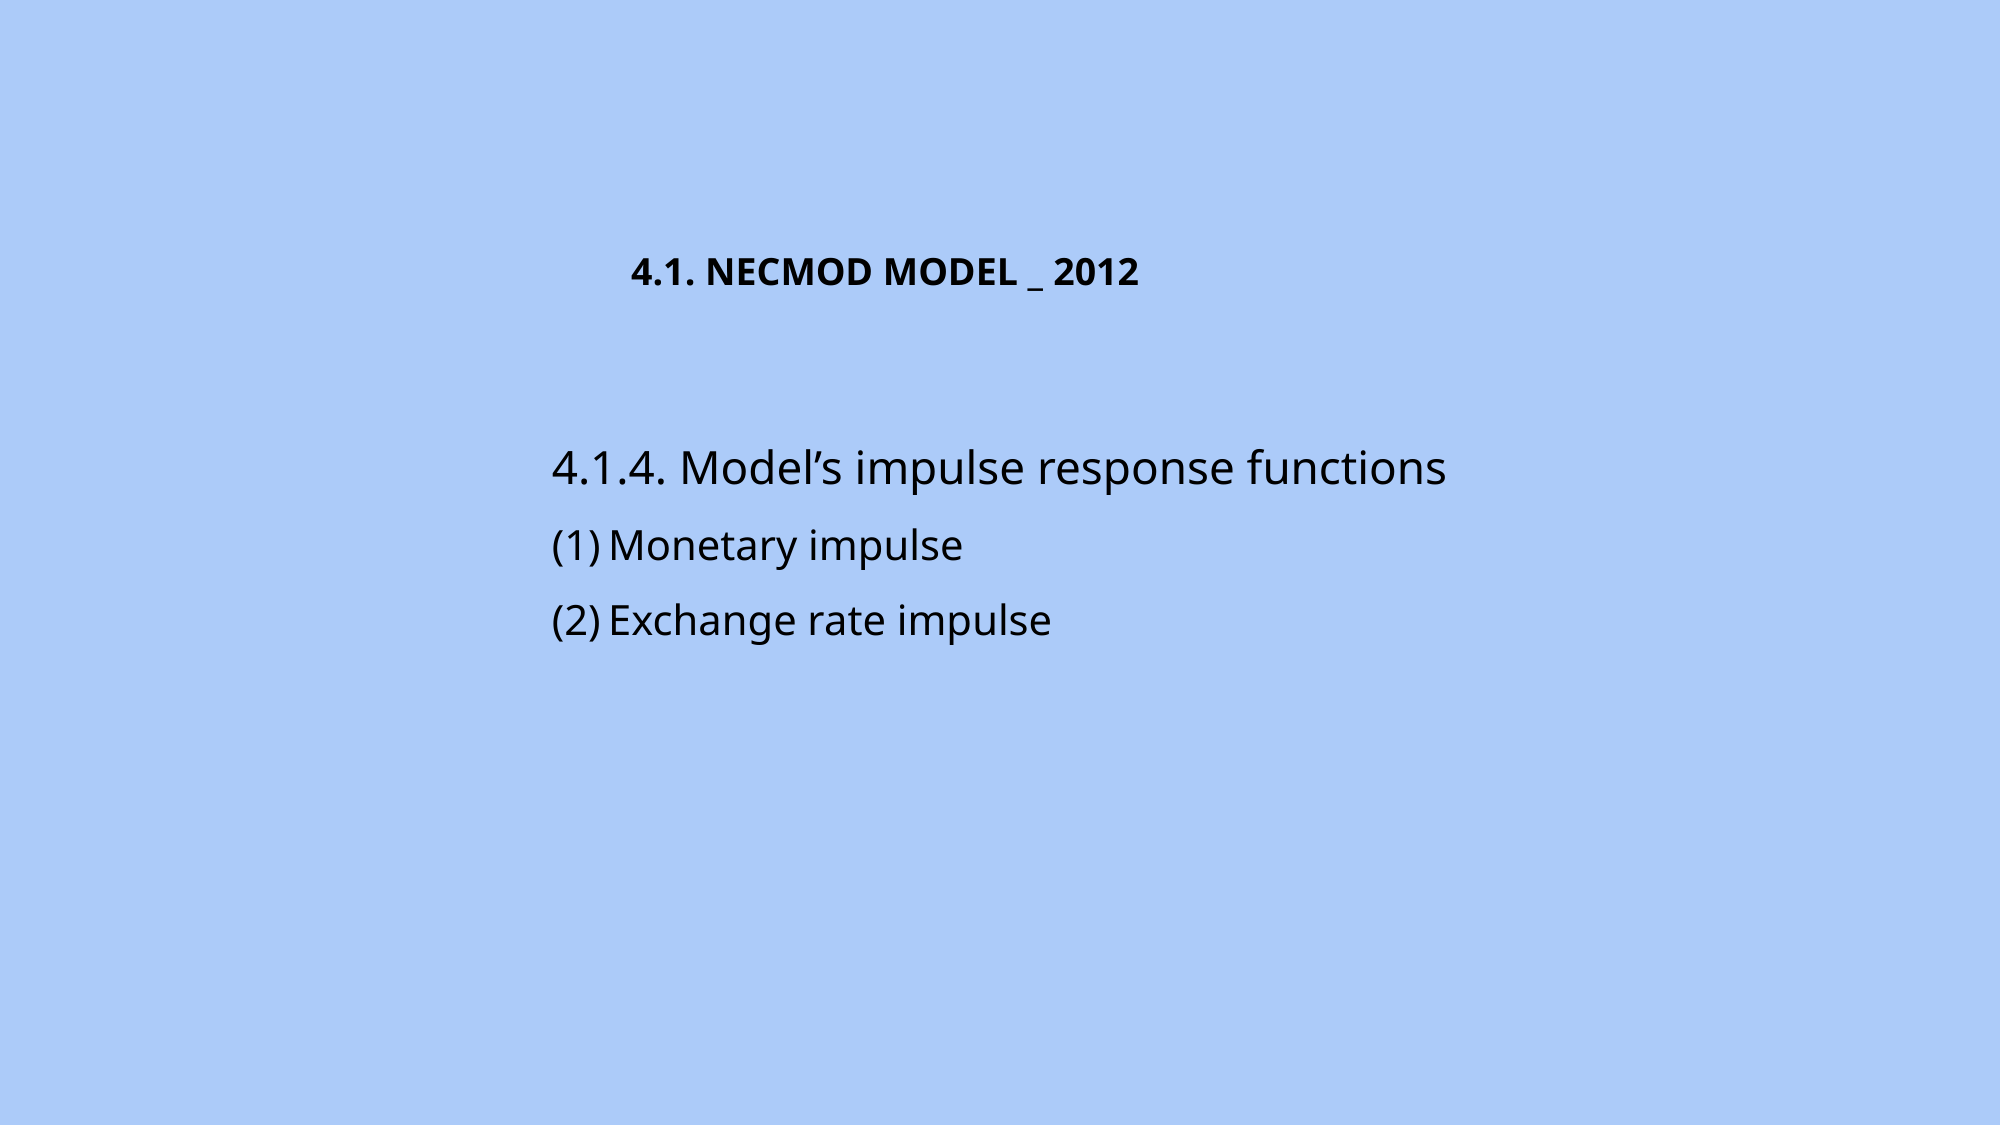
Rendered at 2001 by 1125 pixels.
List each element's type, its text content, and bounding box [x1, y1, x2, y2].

text_box 4.1. NECMOD MODEL _ 2012 [616, 240, 1155, 301]
text_box 4.1.4. Model’s impulse response functions Monetary impulse Exchange rate impulse [537, 404, 1463, 652]
